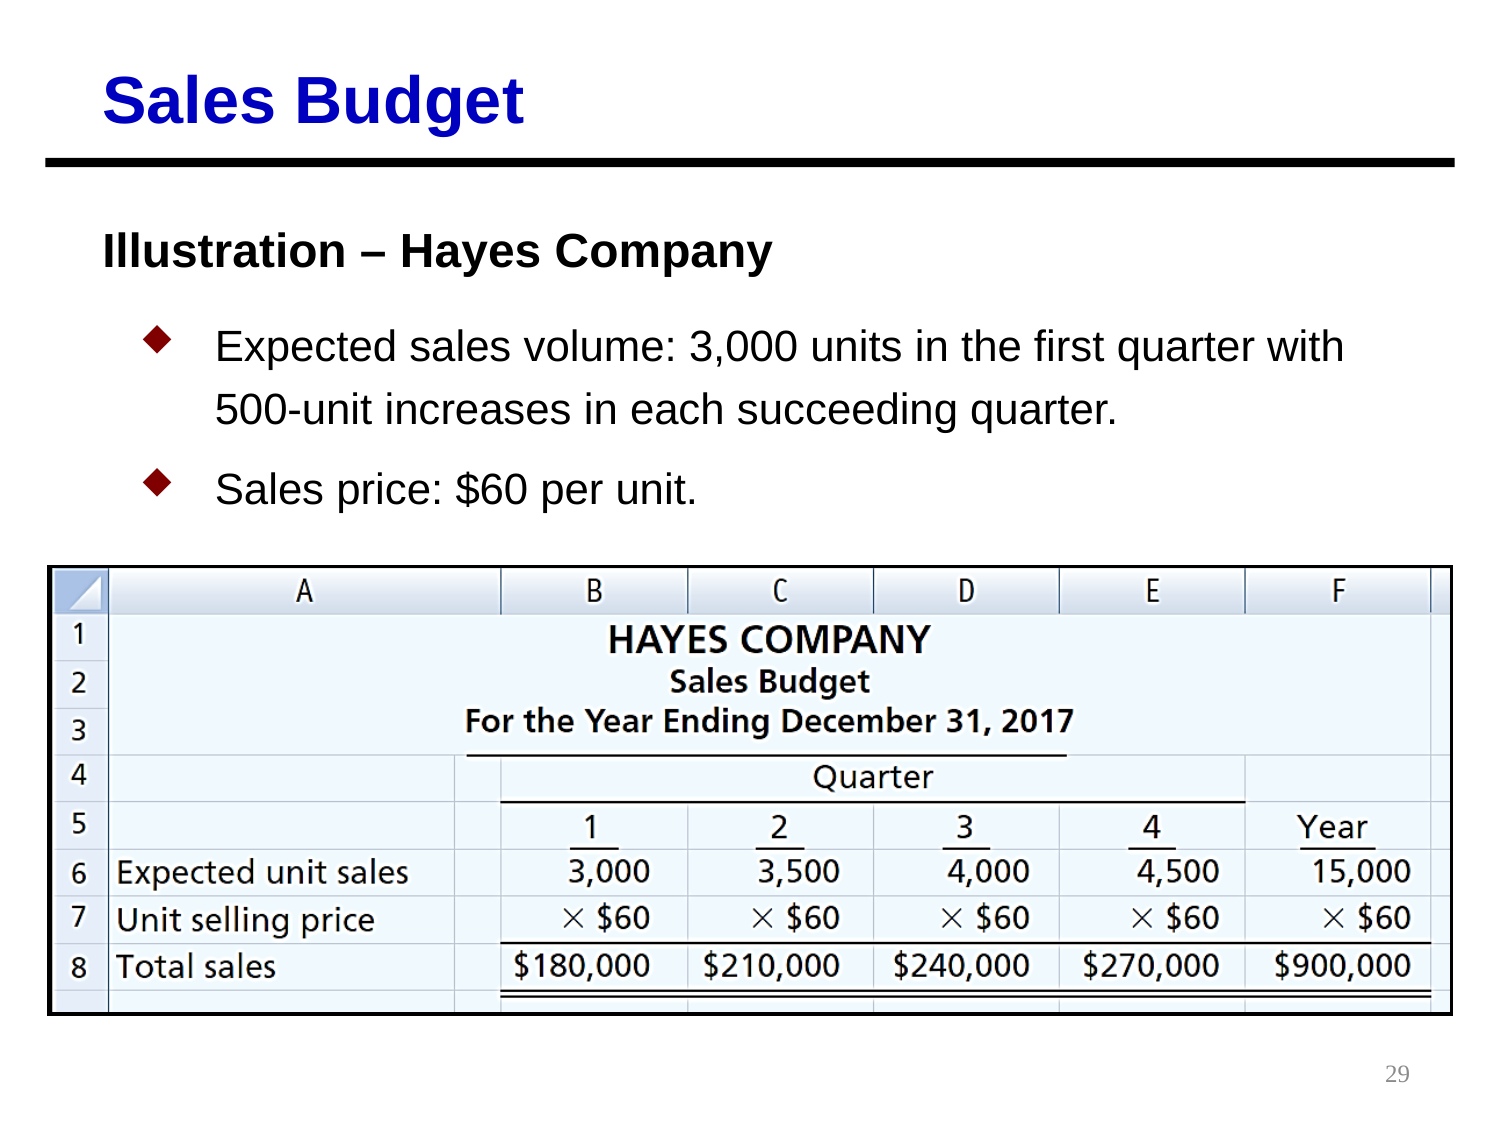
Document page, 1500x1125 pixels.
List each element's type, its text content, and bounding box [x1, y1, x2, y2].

slide_number 29 [1074, 1042, 1425, 1103]
text_box Sales Budget [87, 50, 1450, 142]
text_box Illustration – Hayes Company [87, 212, 1175, 285]
picture [49, 567, 1451, 1013]
list Expected sales volume: 3,000 units in the first quarter with 500-unit increases in each succeeding quarter. Sales price: $60 per unit. [125, 299, 1400, 563]
